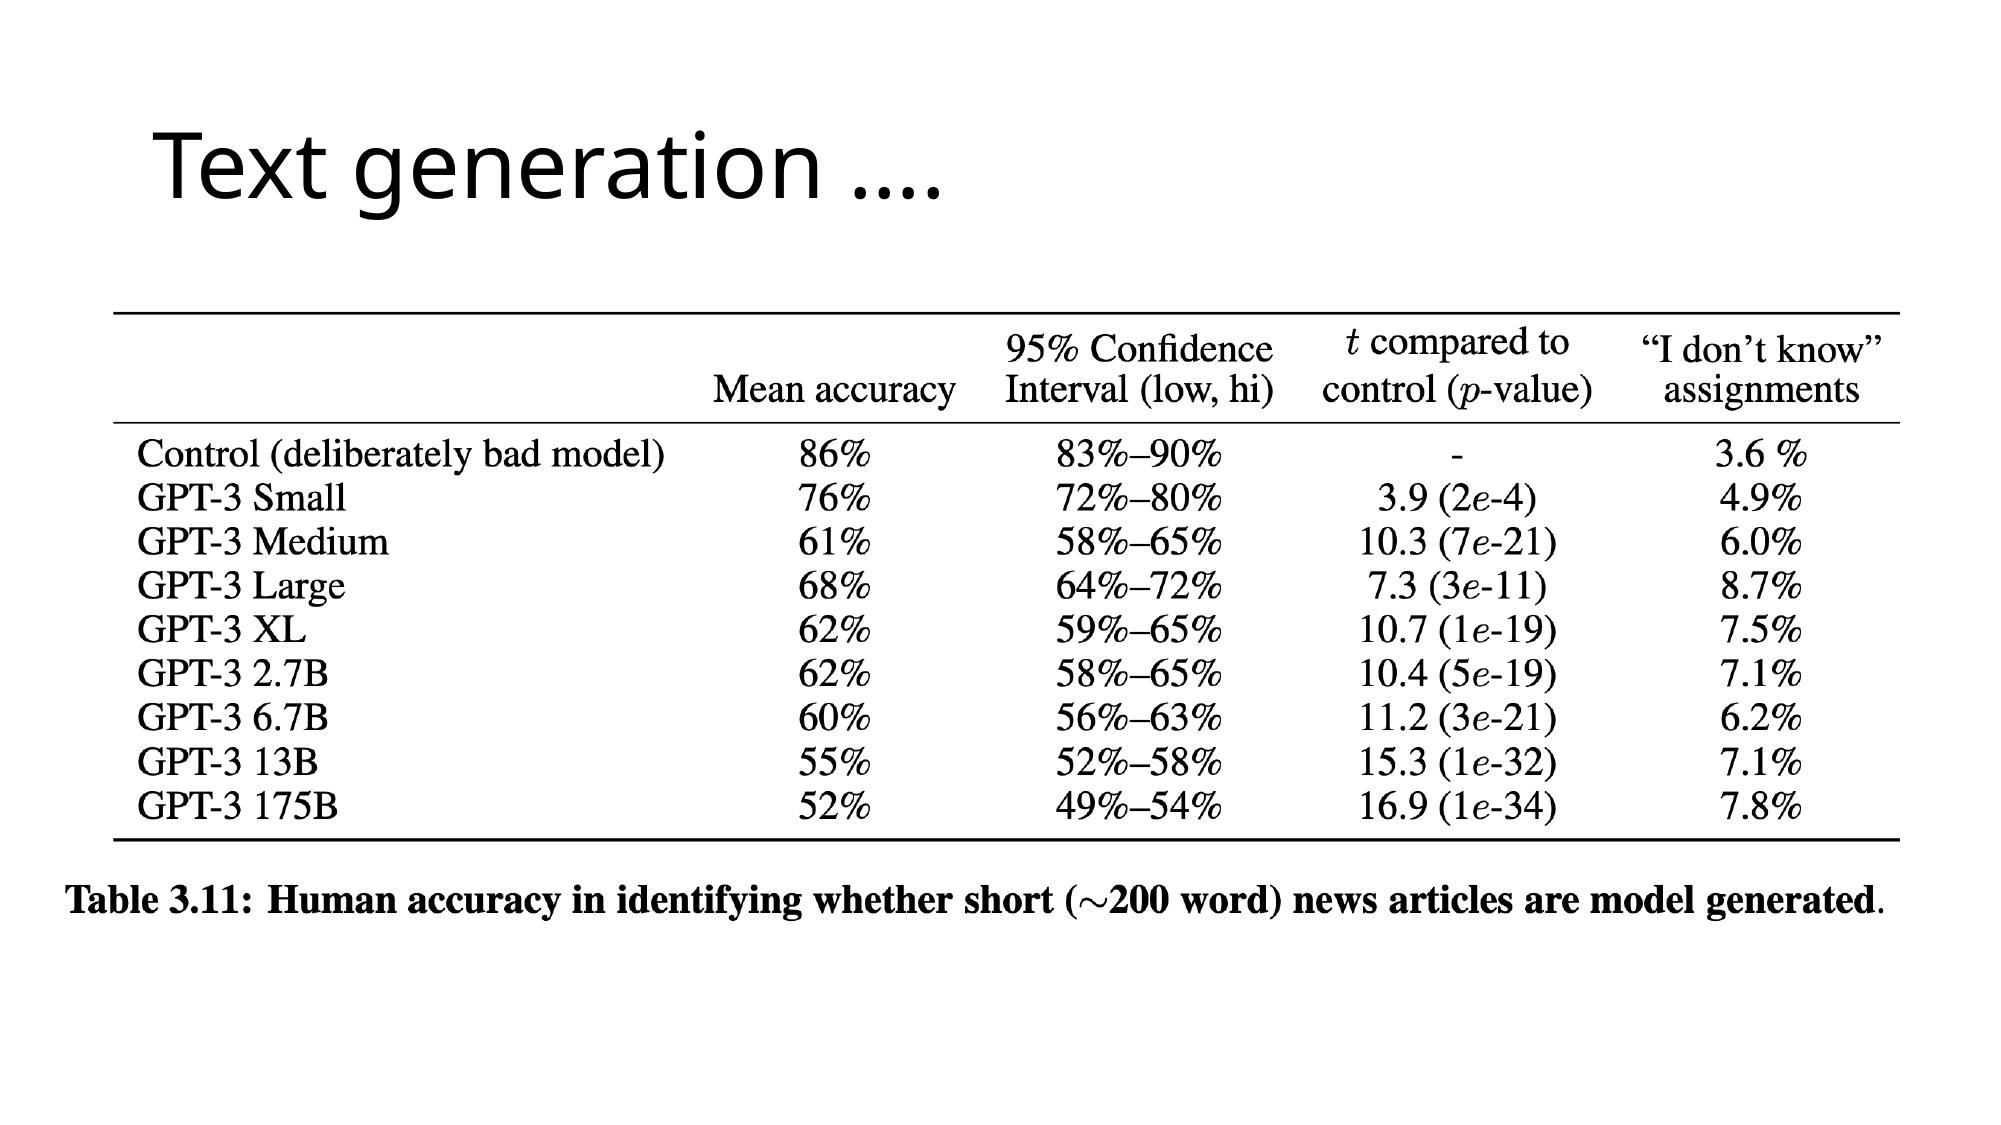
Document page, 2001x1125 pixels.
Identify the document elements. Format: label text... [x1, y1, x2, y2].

picture [58, 277, 1900, 922]
title Text generation …. [137, 59, 1863, 277]
